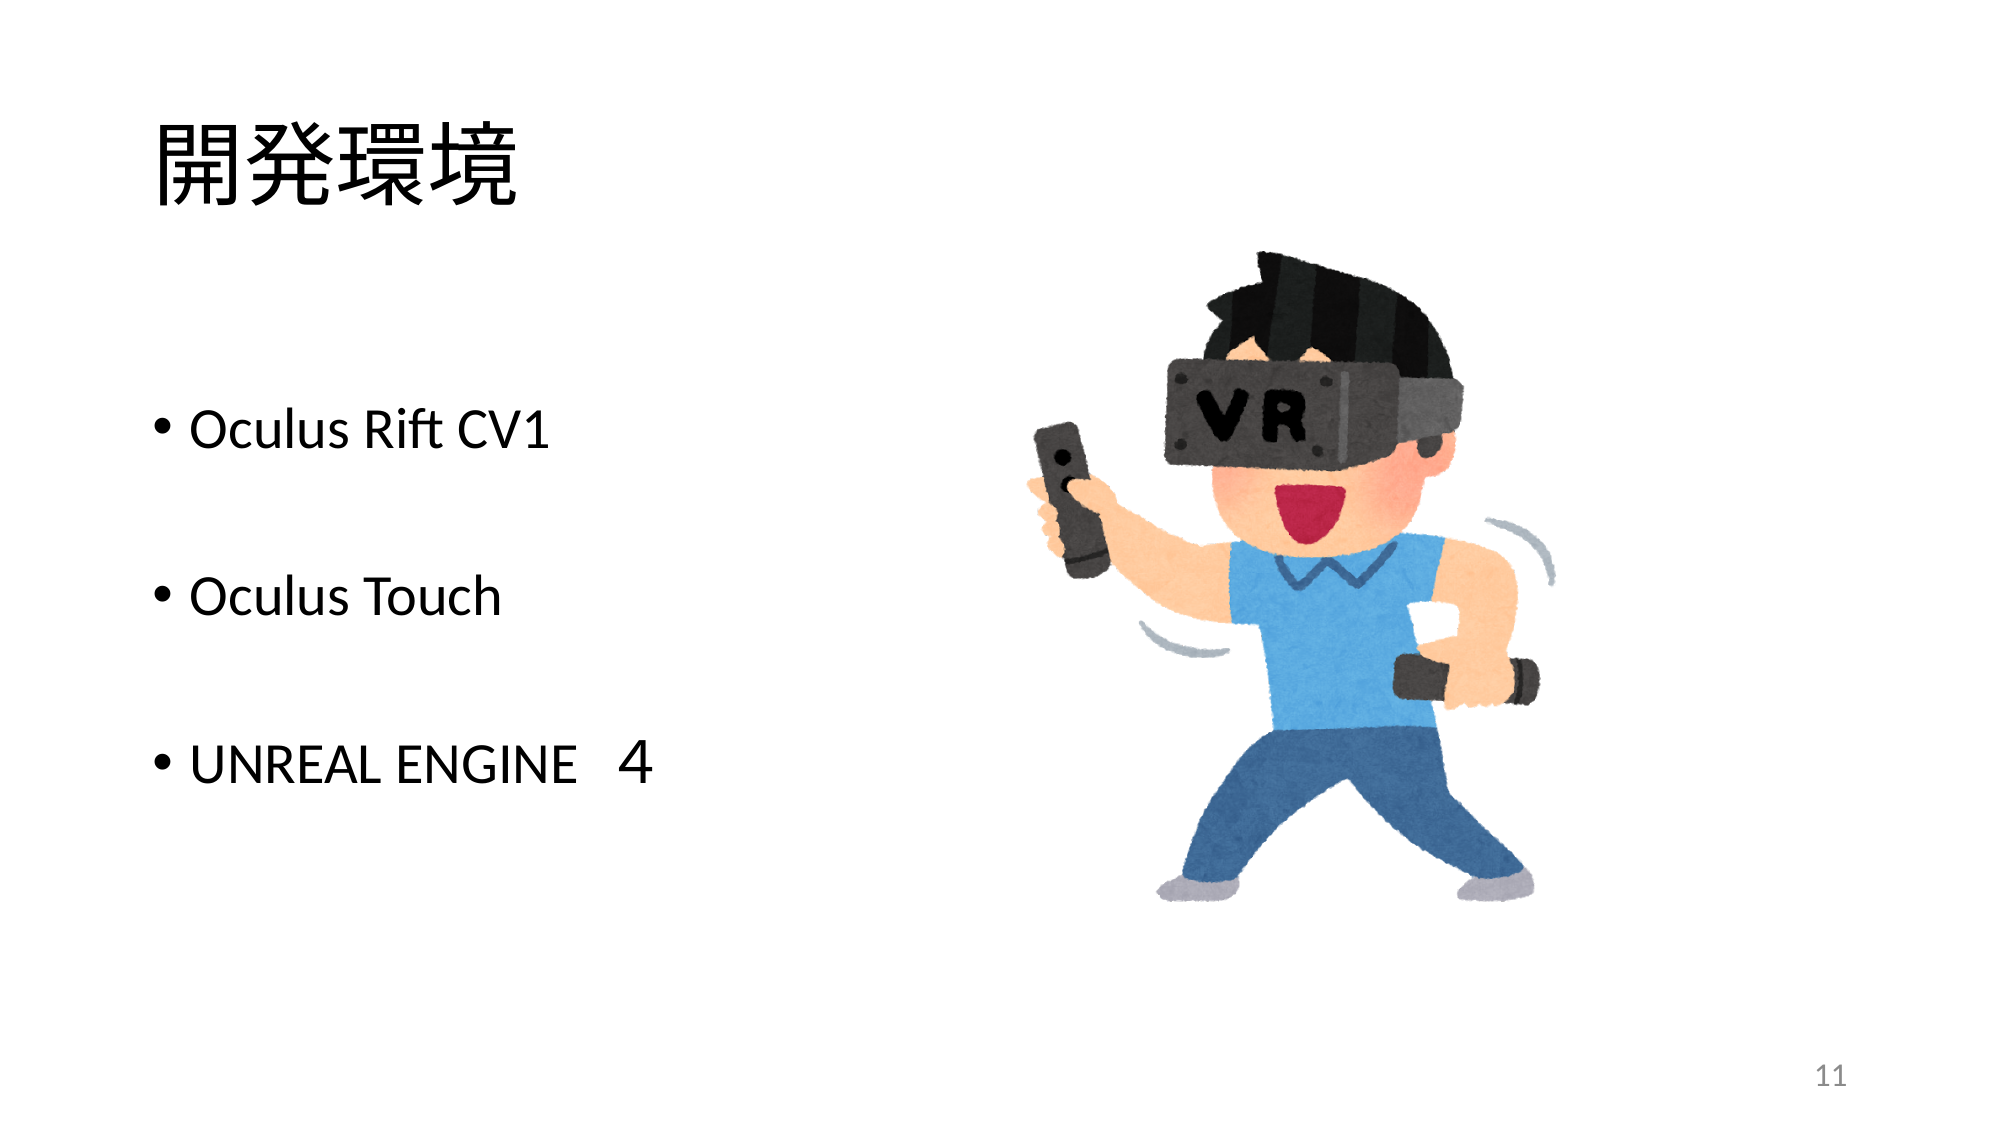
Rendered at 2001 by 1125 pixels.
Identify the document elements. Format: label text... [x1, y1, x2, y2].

title 開発環境 [137, 59, 1863, 278]
picture [994, 235, 1609, 938]
slide_number 11 [1412, 1042, 1863, 1103]
list Oculus Rift CV1 Oculus Touch UNREAL ENGINE ４ [137, 299, 1863, 1014]
